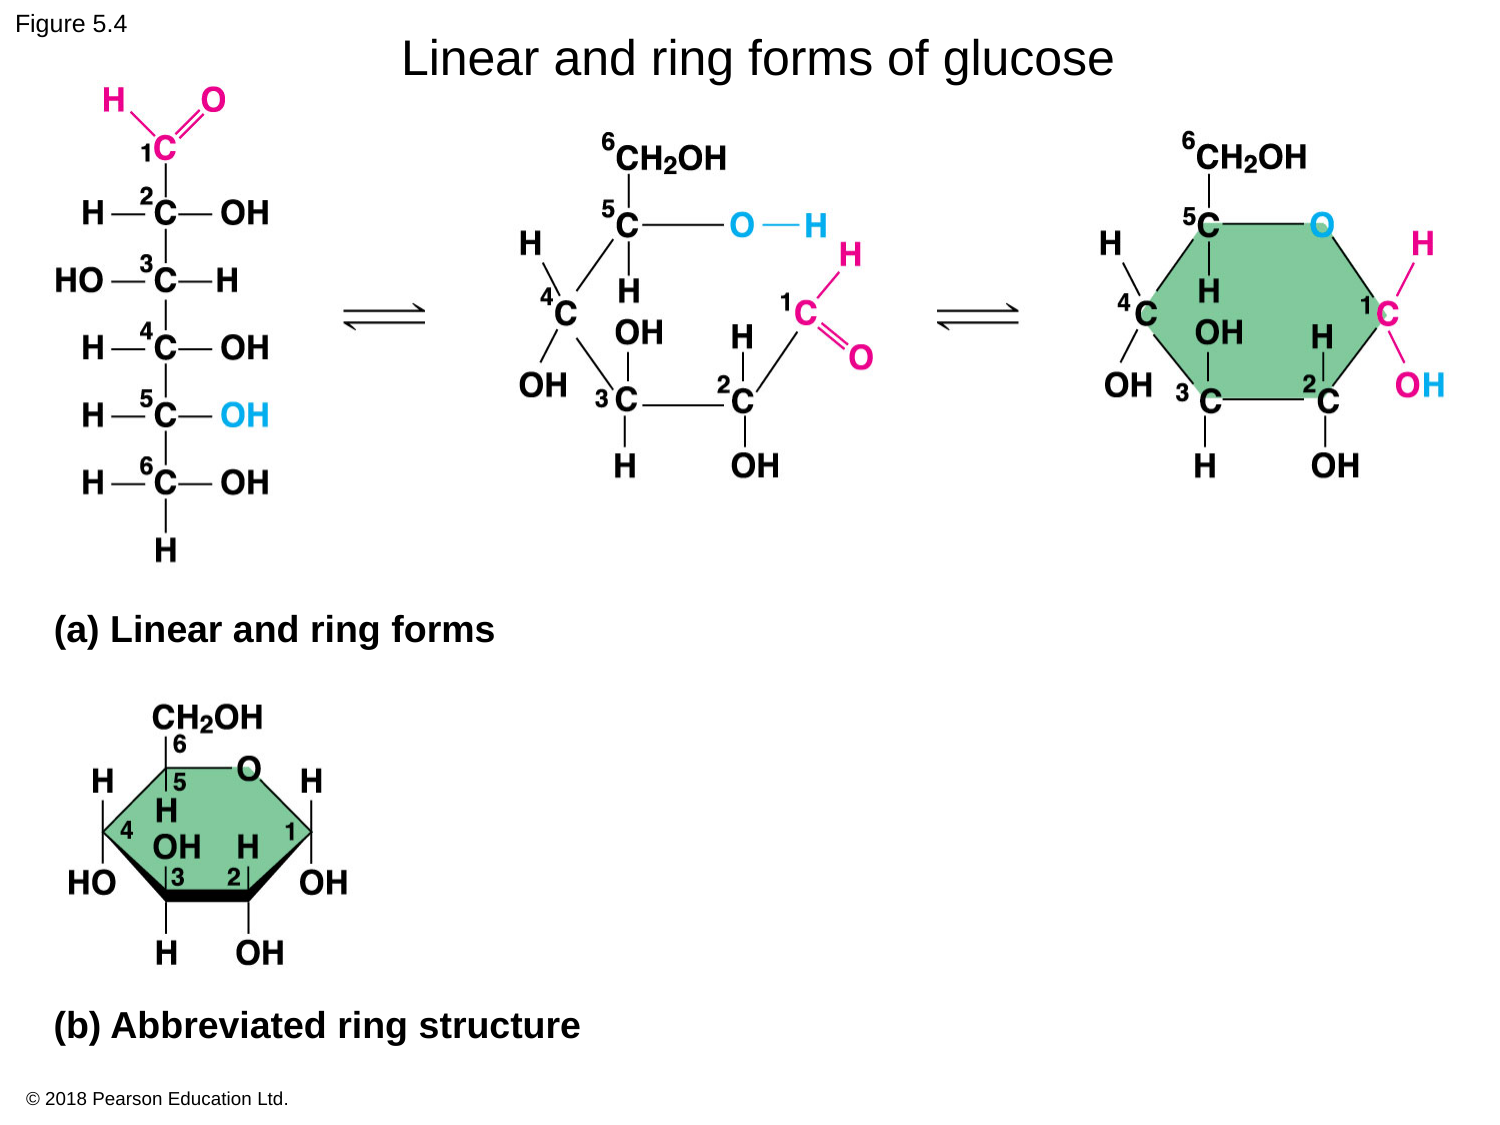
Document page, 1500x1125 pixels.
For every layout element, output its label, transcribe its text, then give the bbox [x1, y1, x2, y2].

title Figure 5.4 [0, 0, 593, 57]
picture [48, 80, 1452, 1045]
text_box Linear and ring forms of glucose [301, 17, 1215, 78]
